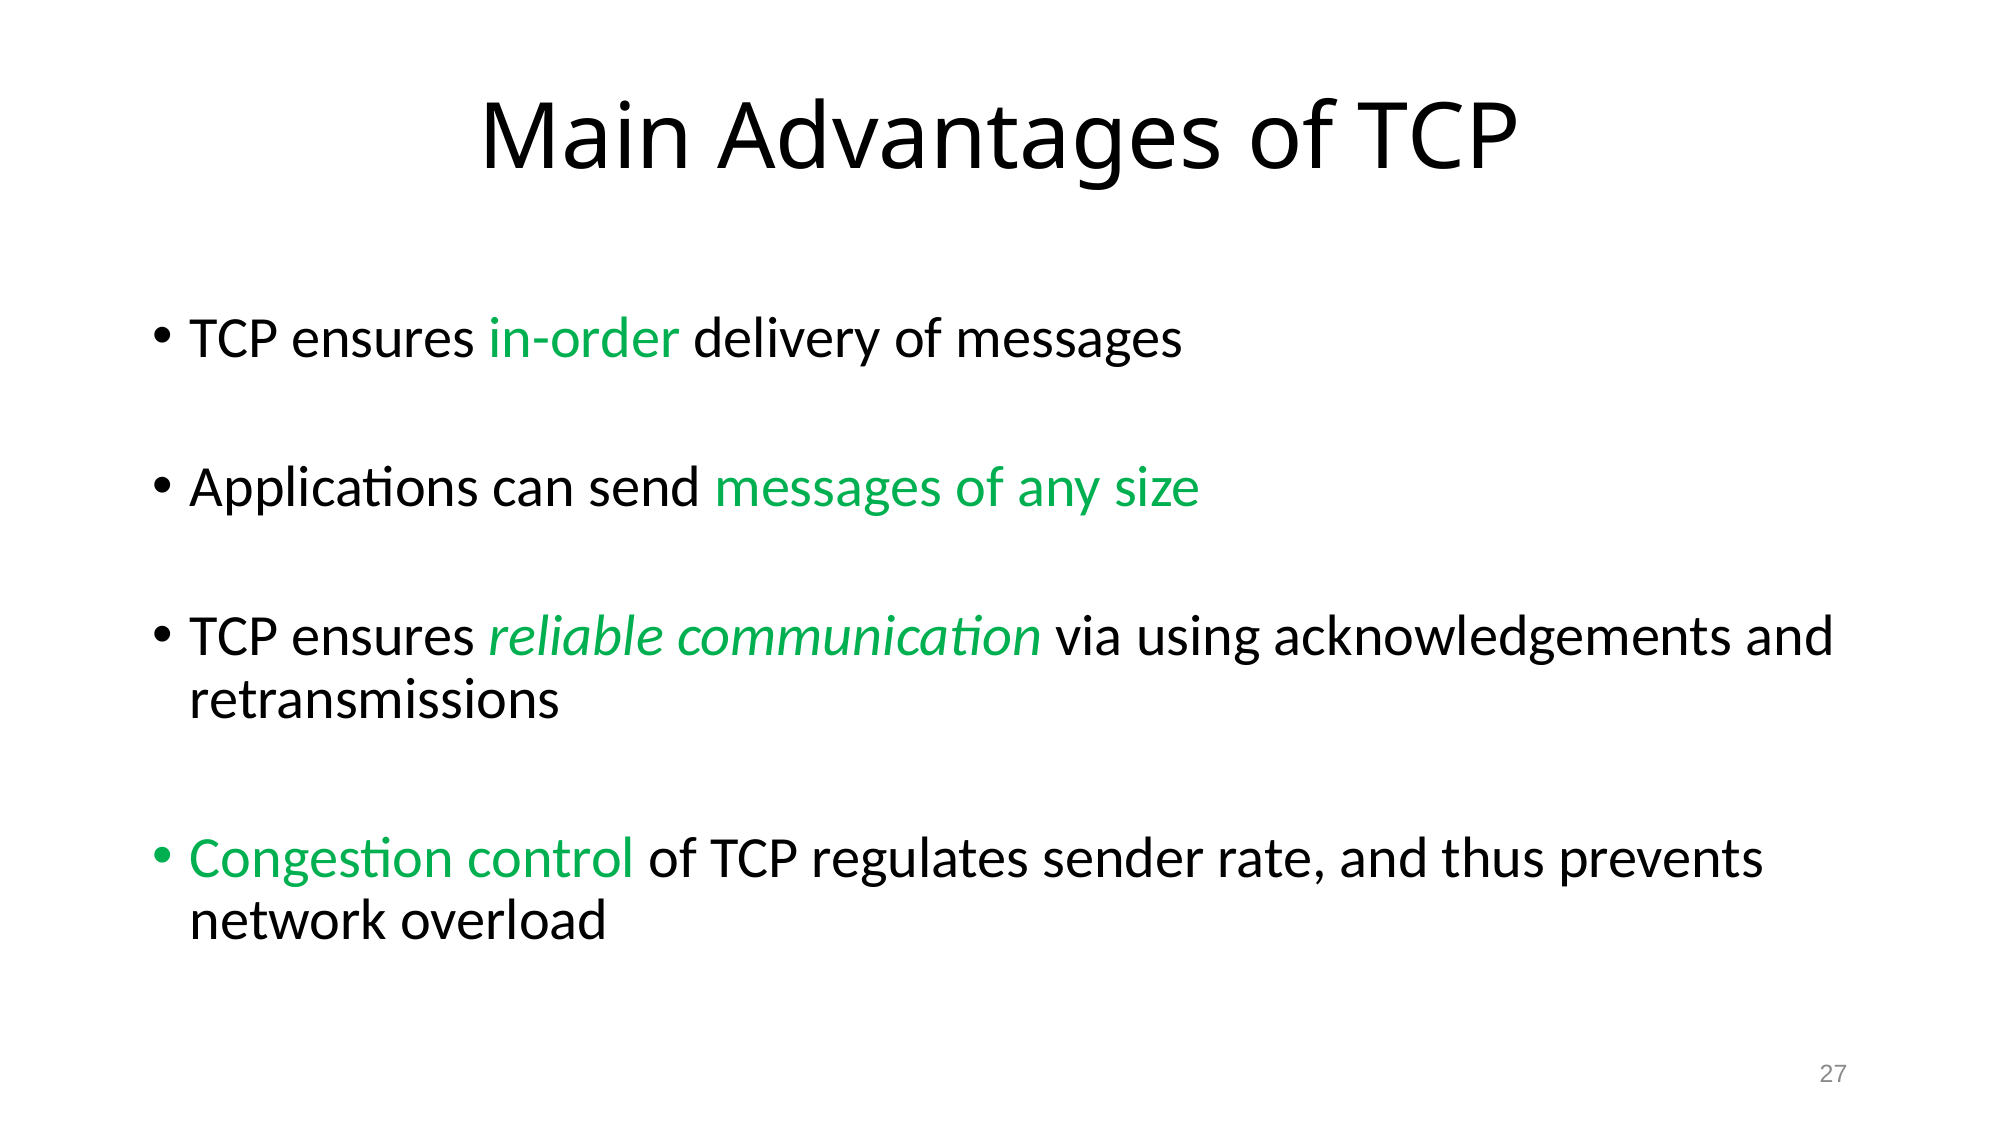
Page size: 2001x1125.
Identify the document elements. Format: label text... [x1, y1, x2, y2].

title Main Advantages of TCP [324, 52, 1675, 226]
list TCP ensures in-order delivery of messages Applications can send messages of any size TCP ensures reliable communication via using acknowledgements and retransmissions Congestion control of TCP regulates sender rate, and thus prevents network overload [137, 299, 1863, 1014]
slide_number 27 [1412, 1042, 1863, 1103]
